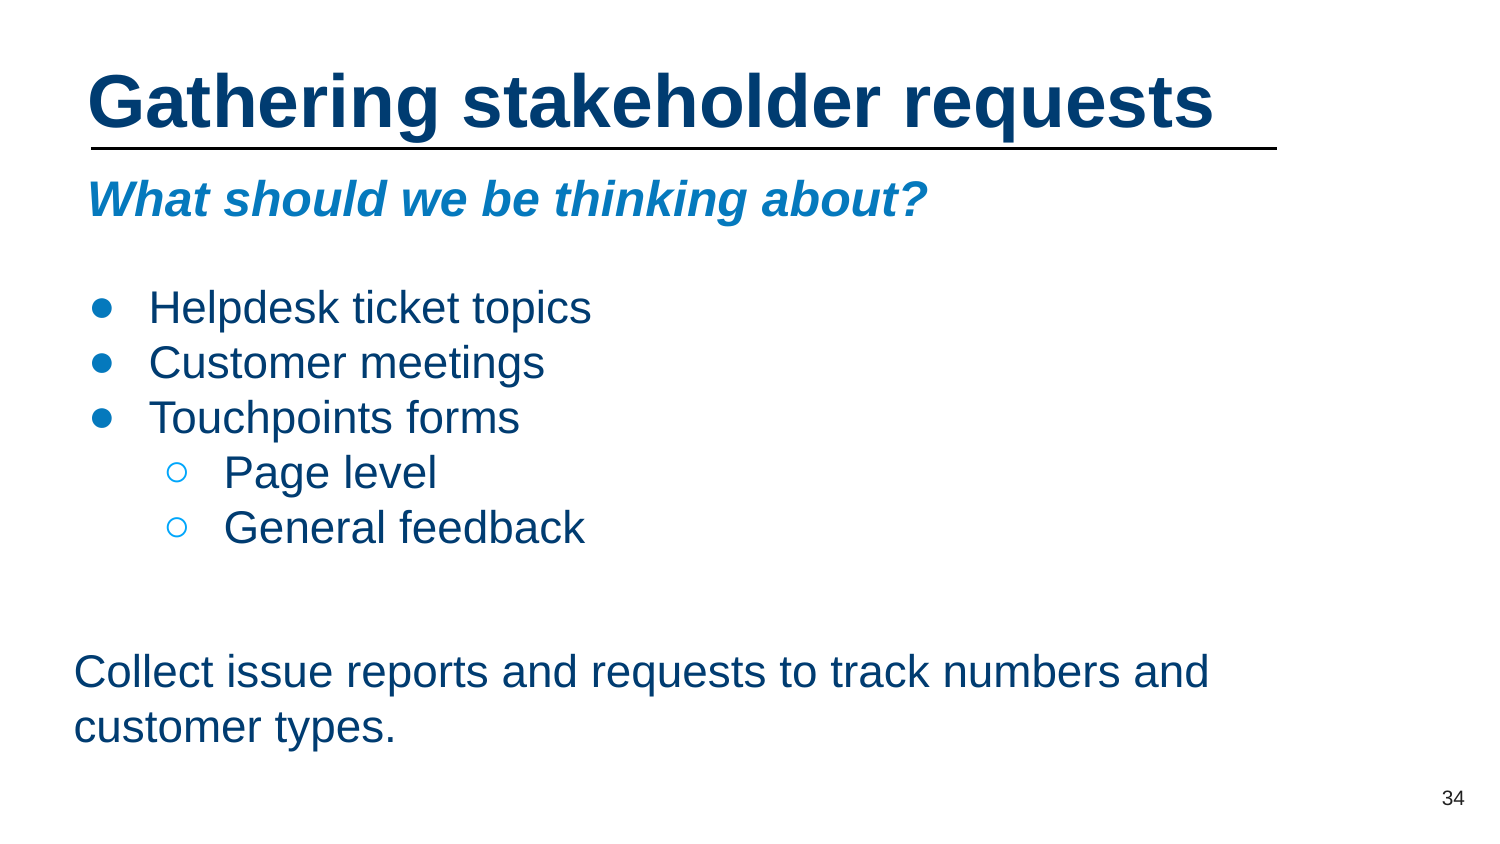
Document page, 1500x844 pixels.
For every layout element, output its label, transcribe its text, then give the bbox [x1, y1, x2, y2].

title Gathering stakeholder requests [72, 12, 1390, 142]
subtitle What should we be thinking about? [72, 142, 1390, 208]
text_box Helpdesk ticket topics Customer meetings Touchpoints forms Page level General feedback Collect issue reports and requests to track numbers and customer types. [58, 263, 1314, 544]
slide_number 34 [1389, 764, 1480, 830]
